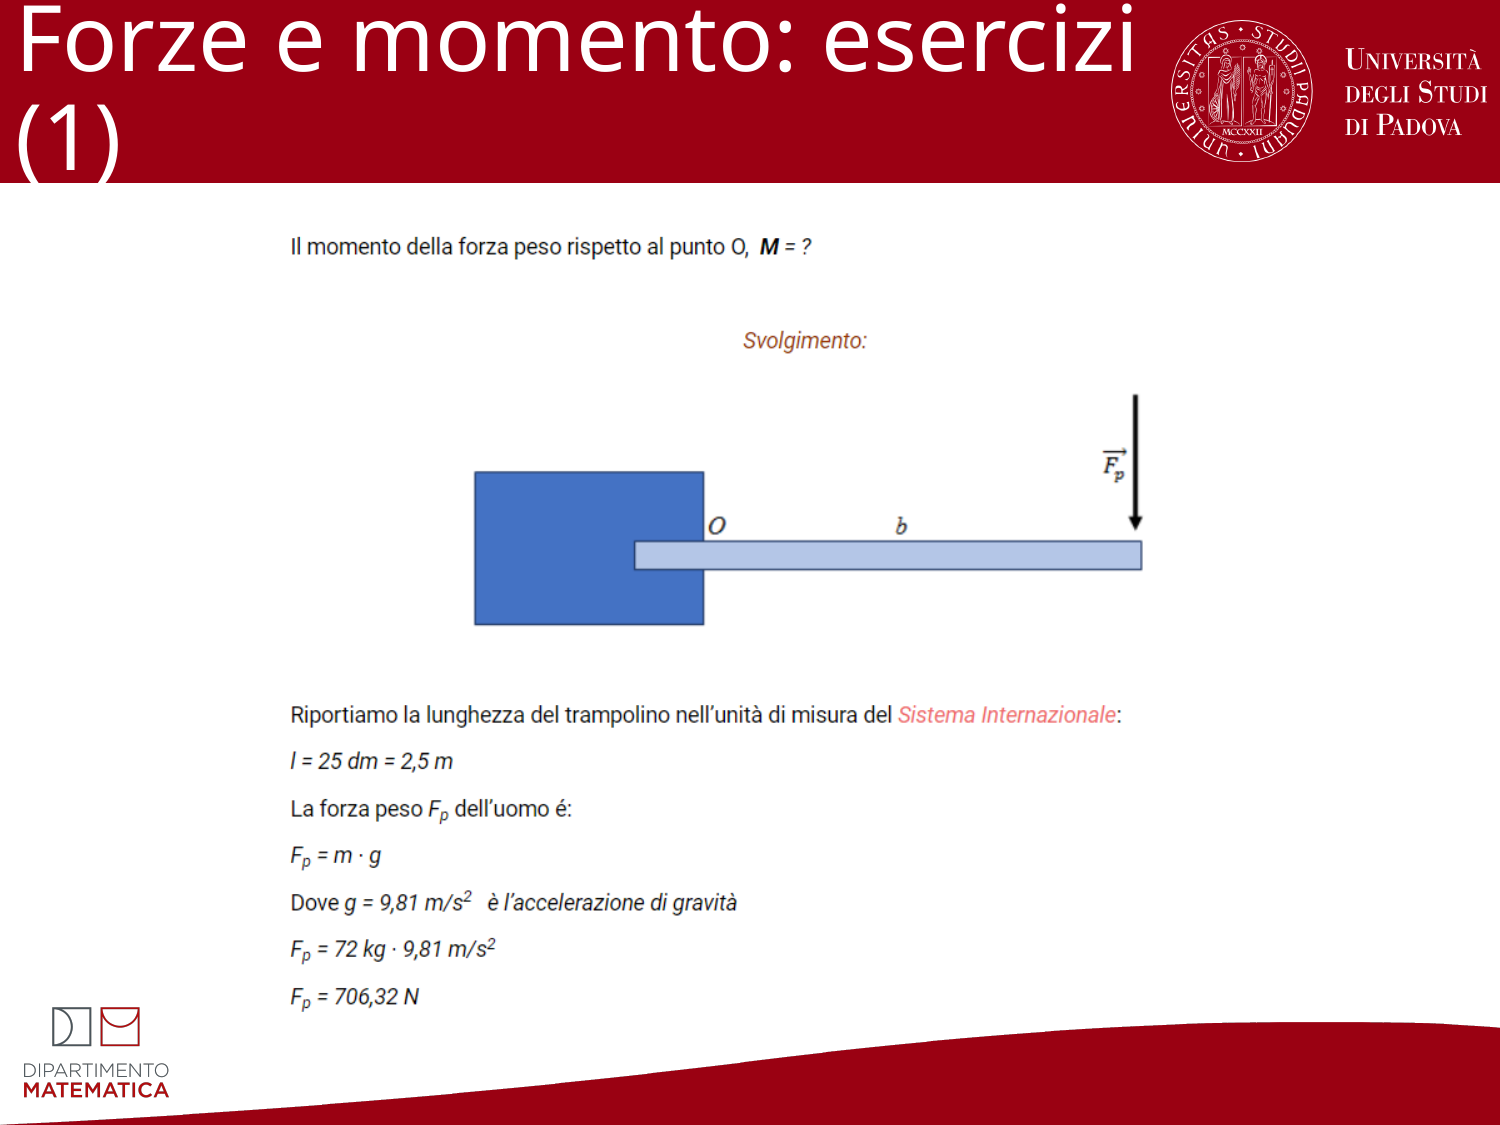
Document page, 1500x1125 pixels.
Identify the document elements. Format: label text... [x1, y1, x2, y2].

picture [1171, 20, 1487, 162]
title Forze e momento: esercizi (1) [0, 0, 1159, 183]
picture [0, 1007, 1500, 1125]
picture [280, 212, 1248, 1017]
